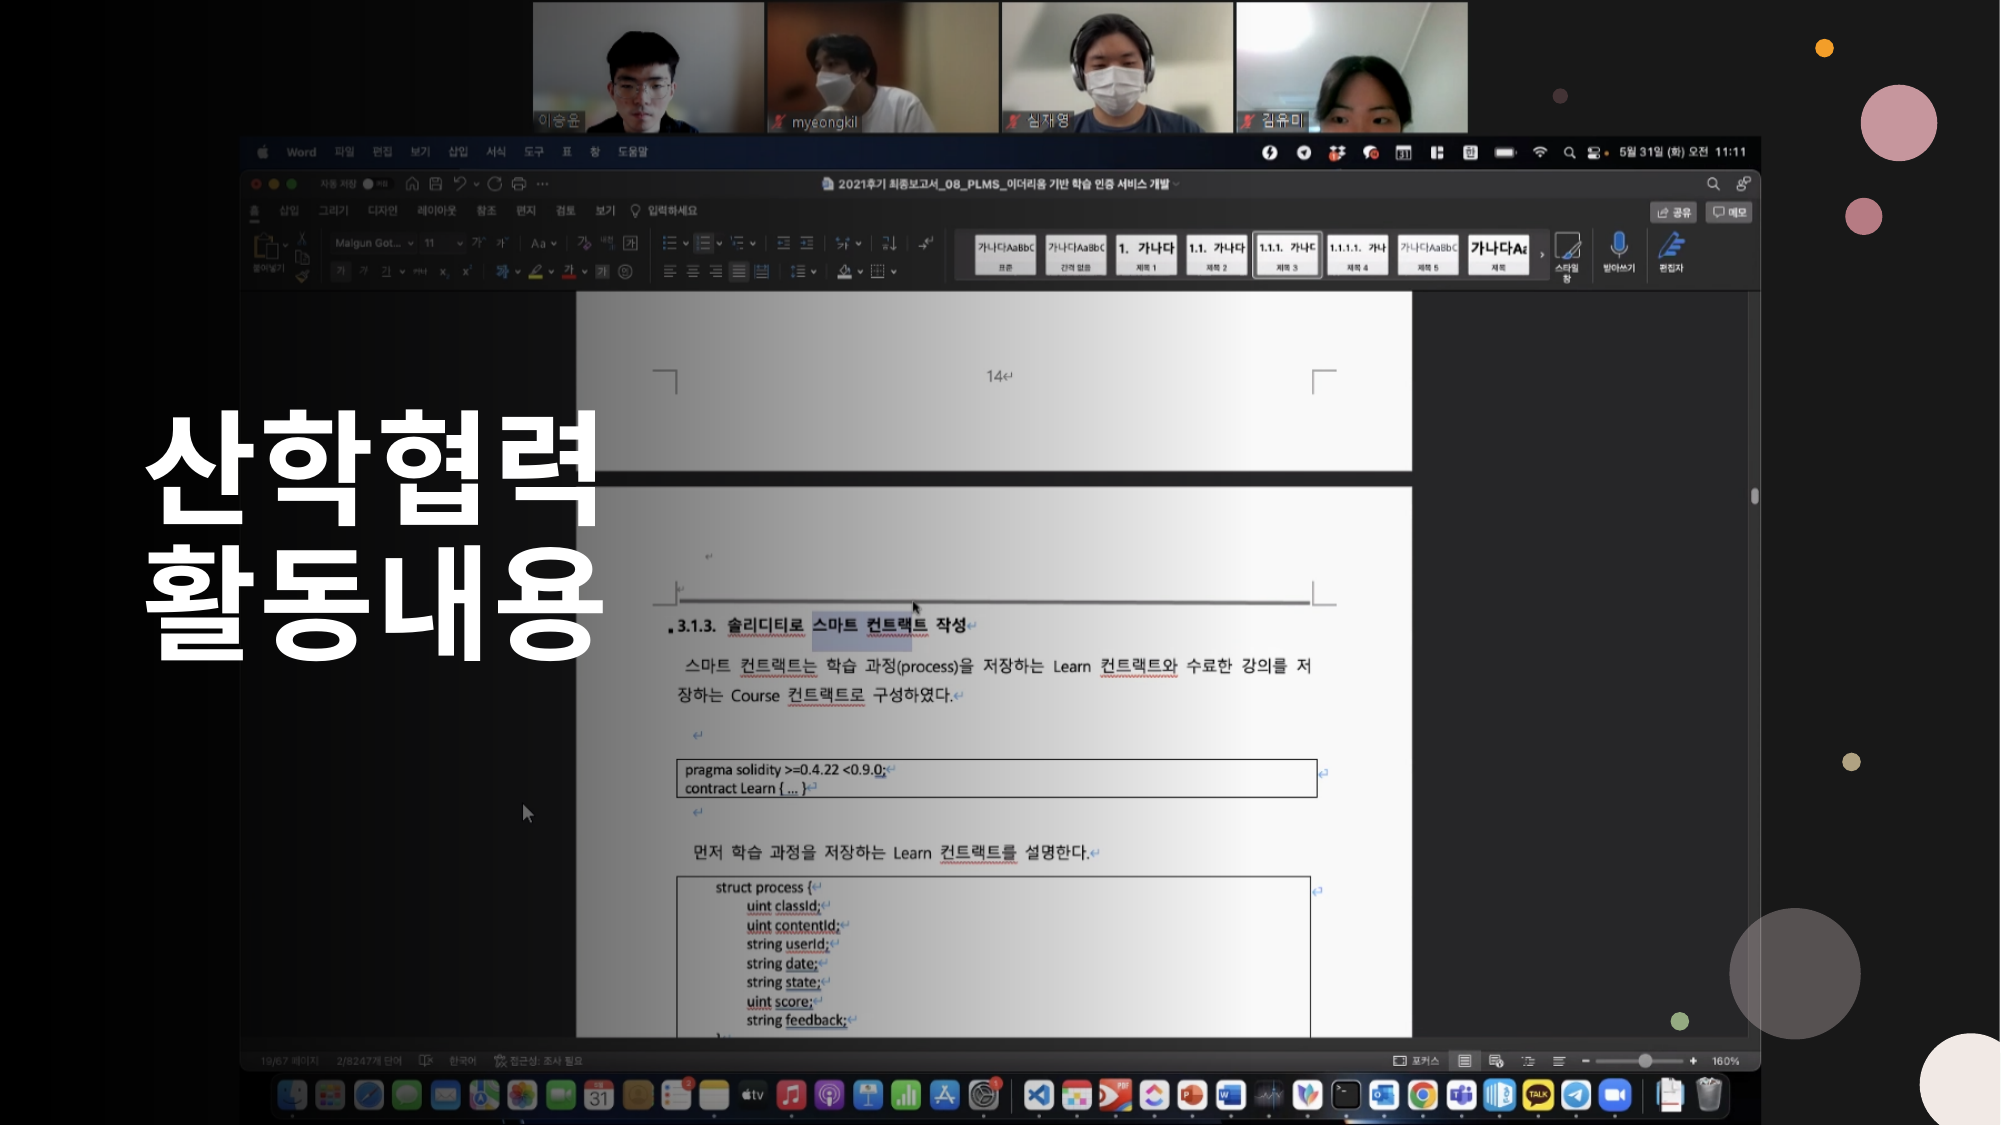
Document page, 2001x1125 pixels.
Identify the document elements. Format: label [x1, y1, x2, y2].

text_box [1552, 38, 2000, 1125]
list [0, 0, 2000, 1125]
